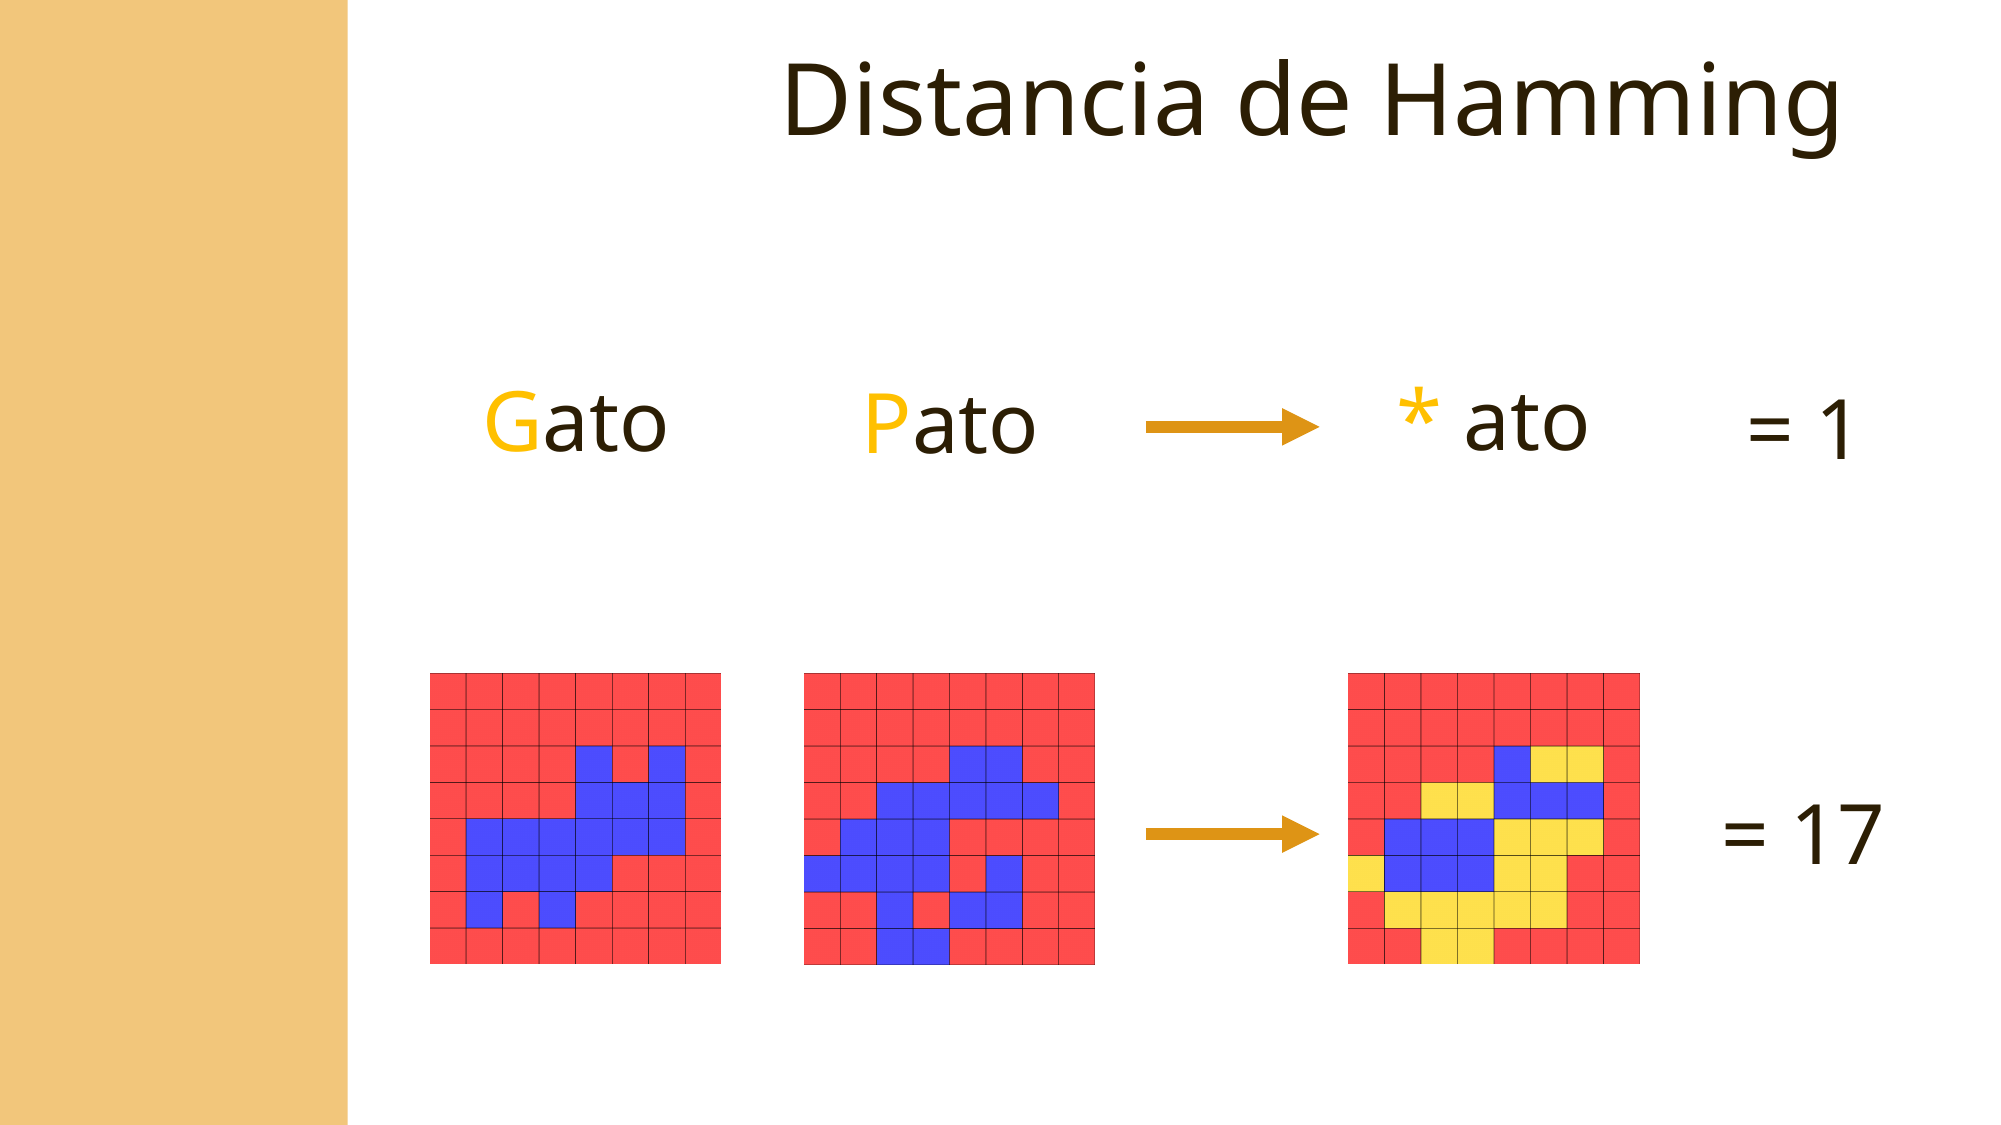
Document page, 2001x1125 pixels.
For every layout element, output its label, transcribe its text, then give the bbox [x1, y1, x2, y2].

text_box Distancia de Hamming [349, 28, 1861, 164]
picture [1348, 673, 1640, 964]
text_box Gato [380, 360, 772, 476]
picture [804, 673, 1095, 965]
text_box [0, 0, 349, 1125]
text_box = 17 [1640, 774, 1999, 889]
picture [430, 673, 721, 964]
text_box * ato [1298, 359, 1690, 475]
text_box = 1 [1609, 368, 2000, 484]
text_box Pato [754, 363, 1146, 478]
